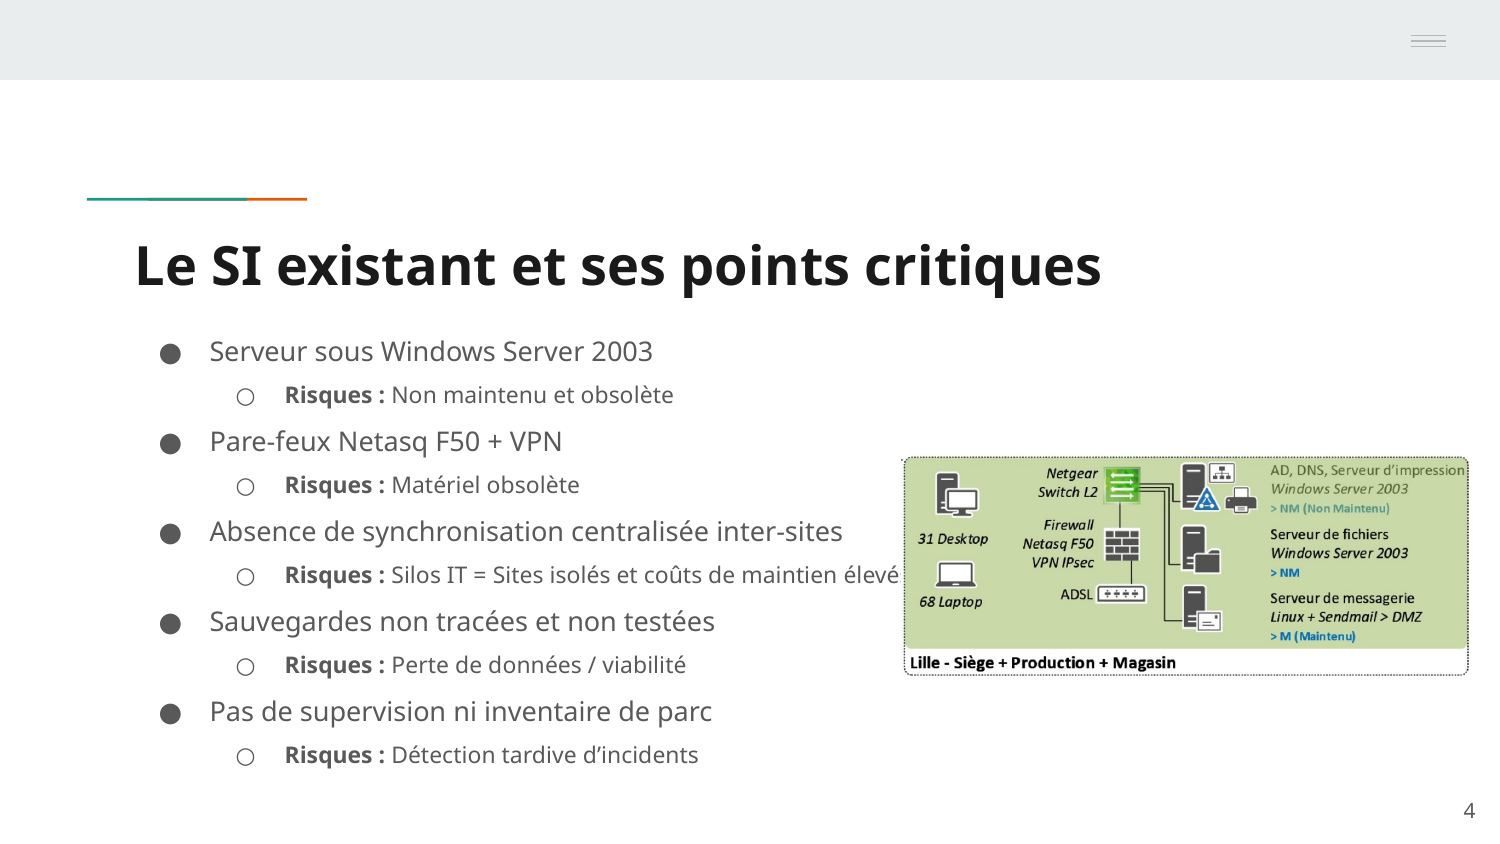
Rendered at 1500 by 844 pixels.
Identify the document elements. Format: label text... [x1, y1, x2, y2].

picture [901, 454, 1472, 678]
slide_number ‹#› [1400, 779, 1491, 844]
title Le SI existant et ses points critiques [119, 216, 1381, 305]
list Serveur sous Windows Server 2003 Risques : Non maintenu et obsolète Pare-feux Netasq F50 + VPN Risques : Matériel obsolète Absence de synchronisation centralisée inter-sites Risques : Silos IT = Sites isolés et coûts de maintien élevés Sauvegardes non tracées et non testées Risques : Perte de données / viabilité Pas de supervision ni inventaire de parc Risques : Détection tardive d’incidents [119, 303, 1371, 796]
